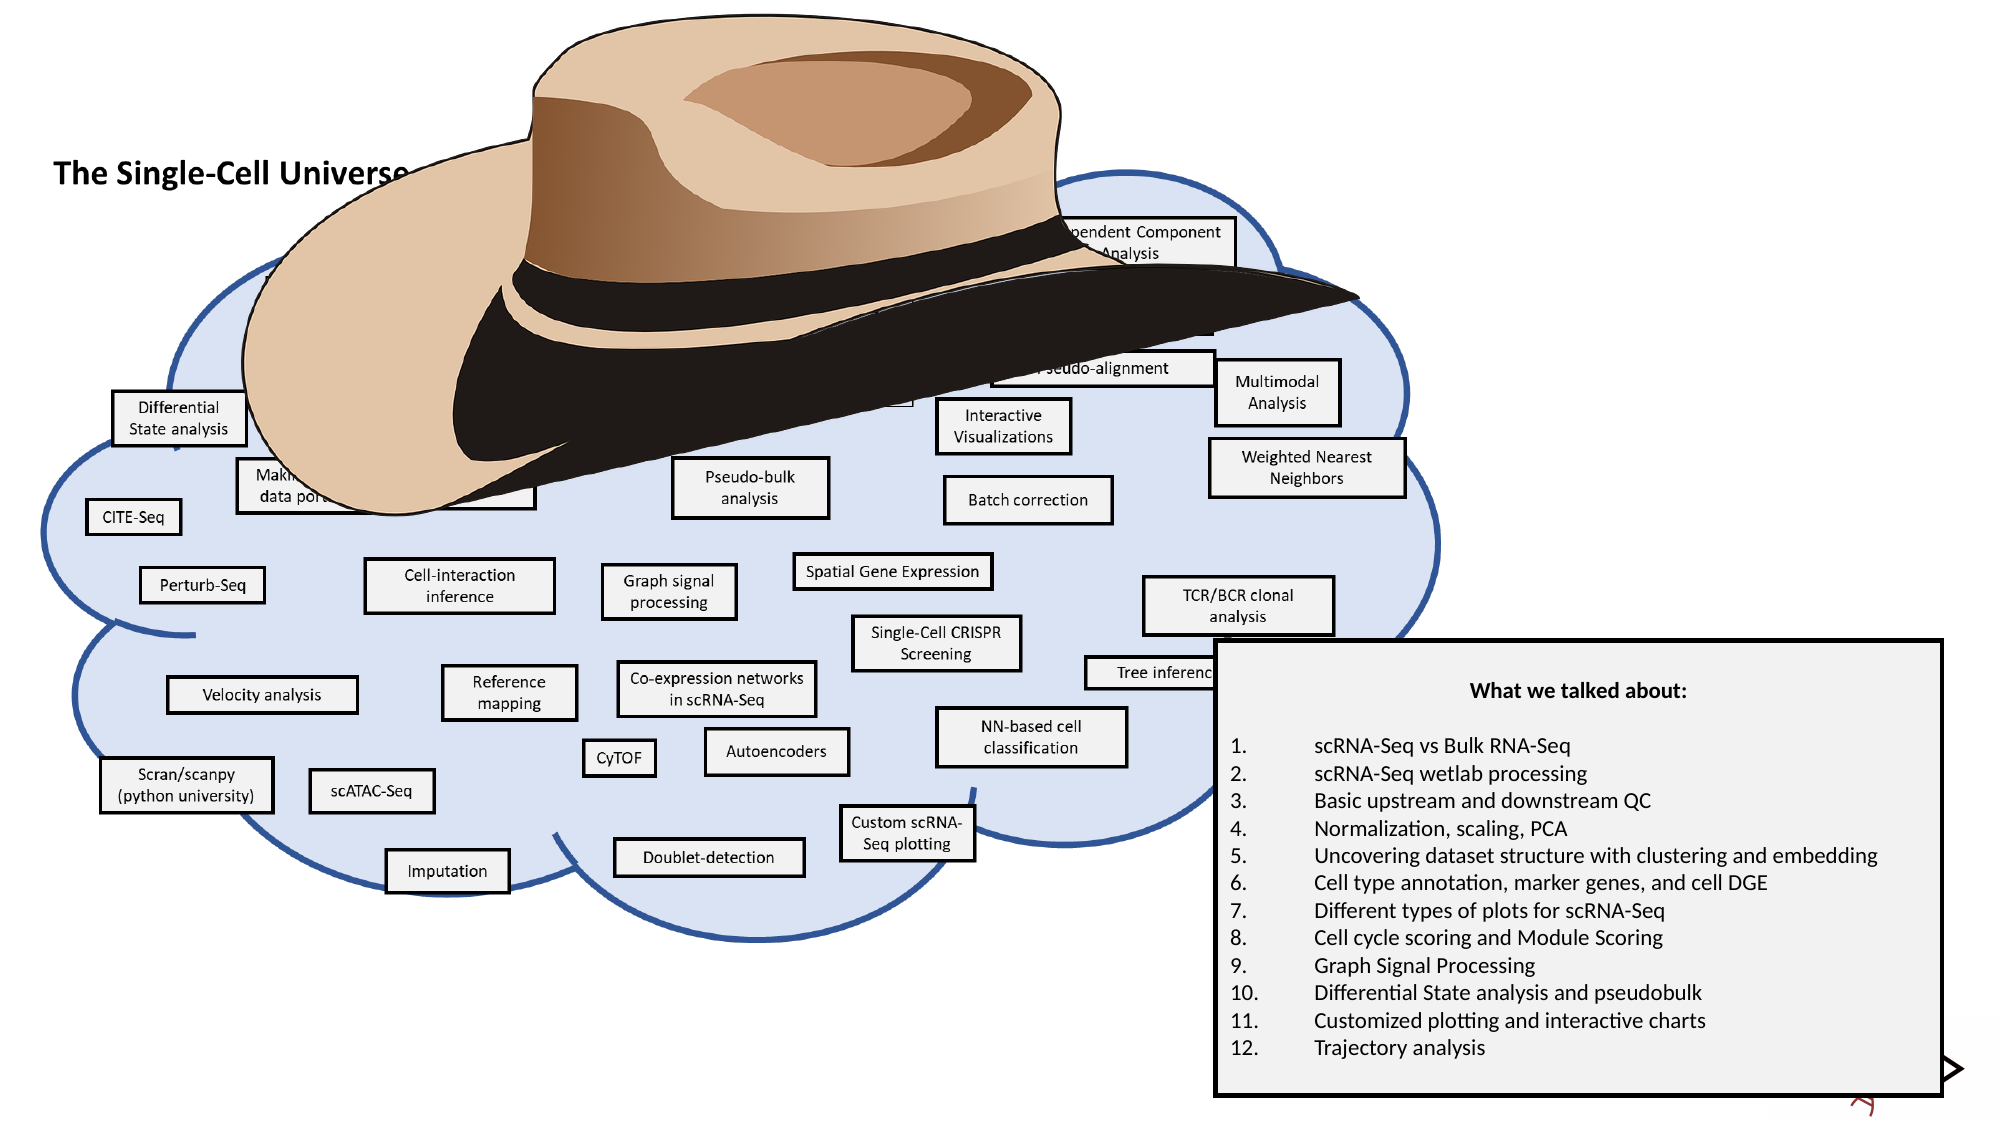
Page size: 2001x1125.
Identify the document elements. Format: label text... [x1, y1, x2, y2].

picture [31, 0, 1441, 943]
picture [1769, 1015, 2000, 1124]
text_box What we talked about: scRNA-Seq vs Bulk RNA-Seq scRNA-Seq wetlab processing Basic upstream and downstream QC Normalization, scaling, PCA Uncovering dataset structure with clustering and embedding Cell type annotation, marker genes, and cell DGE Different types of plots for scRNA-Seq Cell cycle scoring and Module Scoring Graph Signal Processing Differential State analysis and pseudobulk Customized plotting and interactive charts Trajectory analysis [1214, 640, 1943, 1096]
